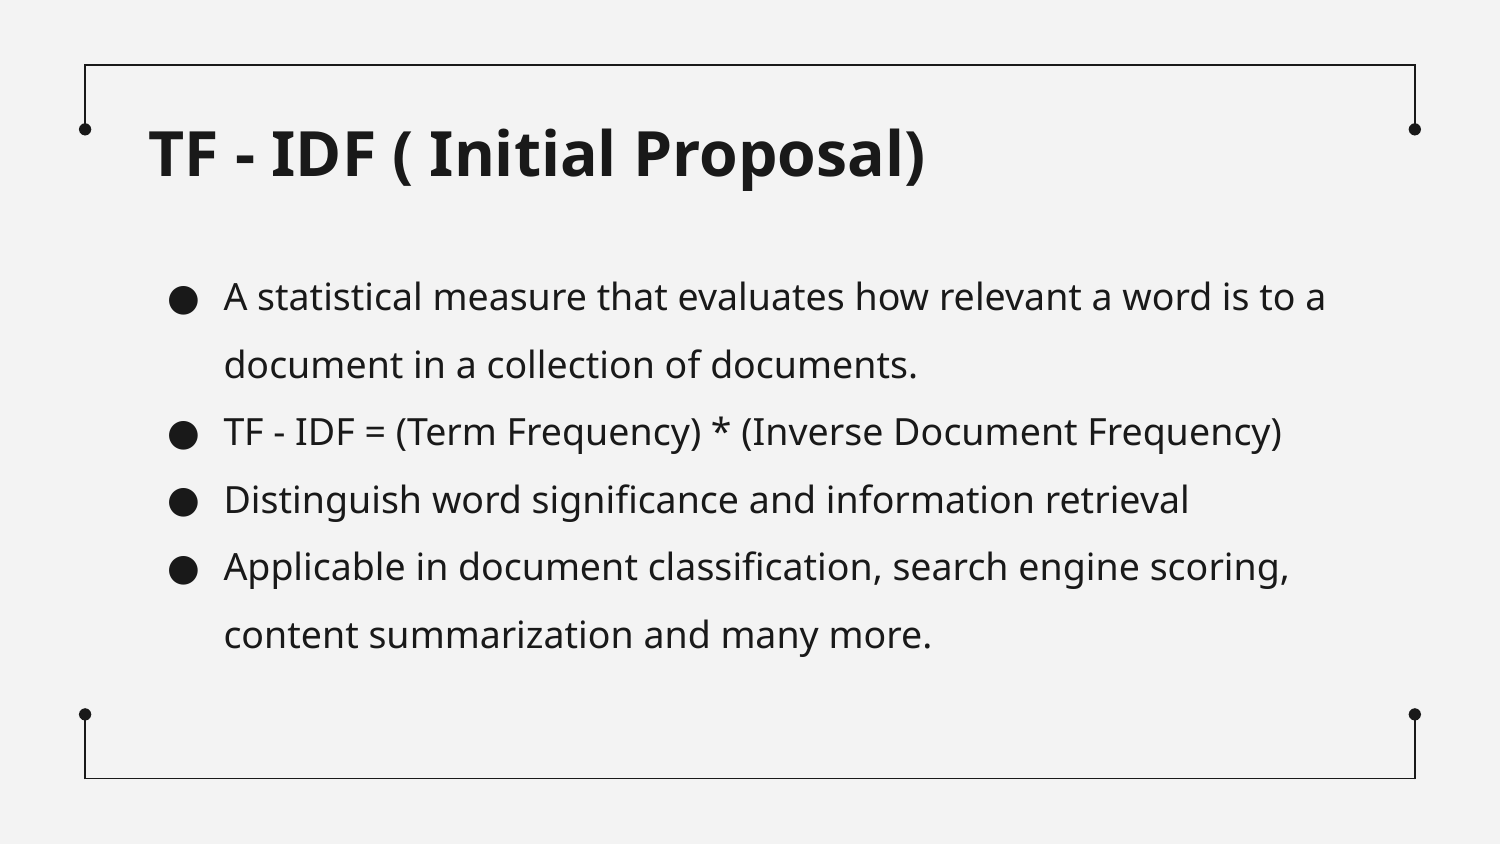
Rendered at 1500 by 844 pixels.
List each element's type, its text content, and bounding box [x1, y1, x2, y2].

title TF - IDF ( Initial Proposal) [133, 108, 968, 204]
text_box A statistical measure that evaluates how relevant a word is to a document in a collection of documents. TF - IDF = (Term Frequency) * (Inverse Document Frequency) Distinguish word significance and information retrieval Applicable in document classification, search engine scoring, content summarization and many more. [133, 235, 1403, 574]
